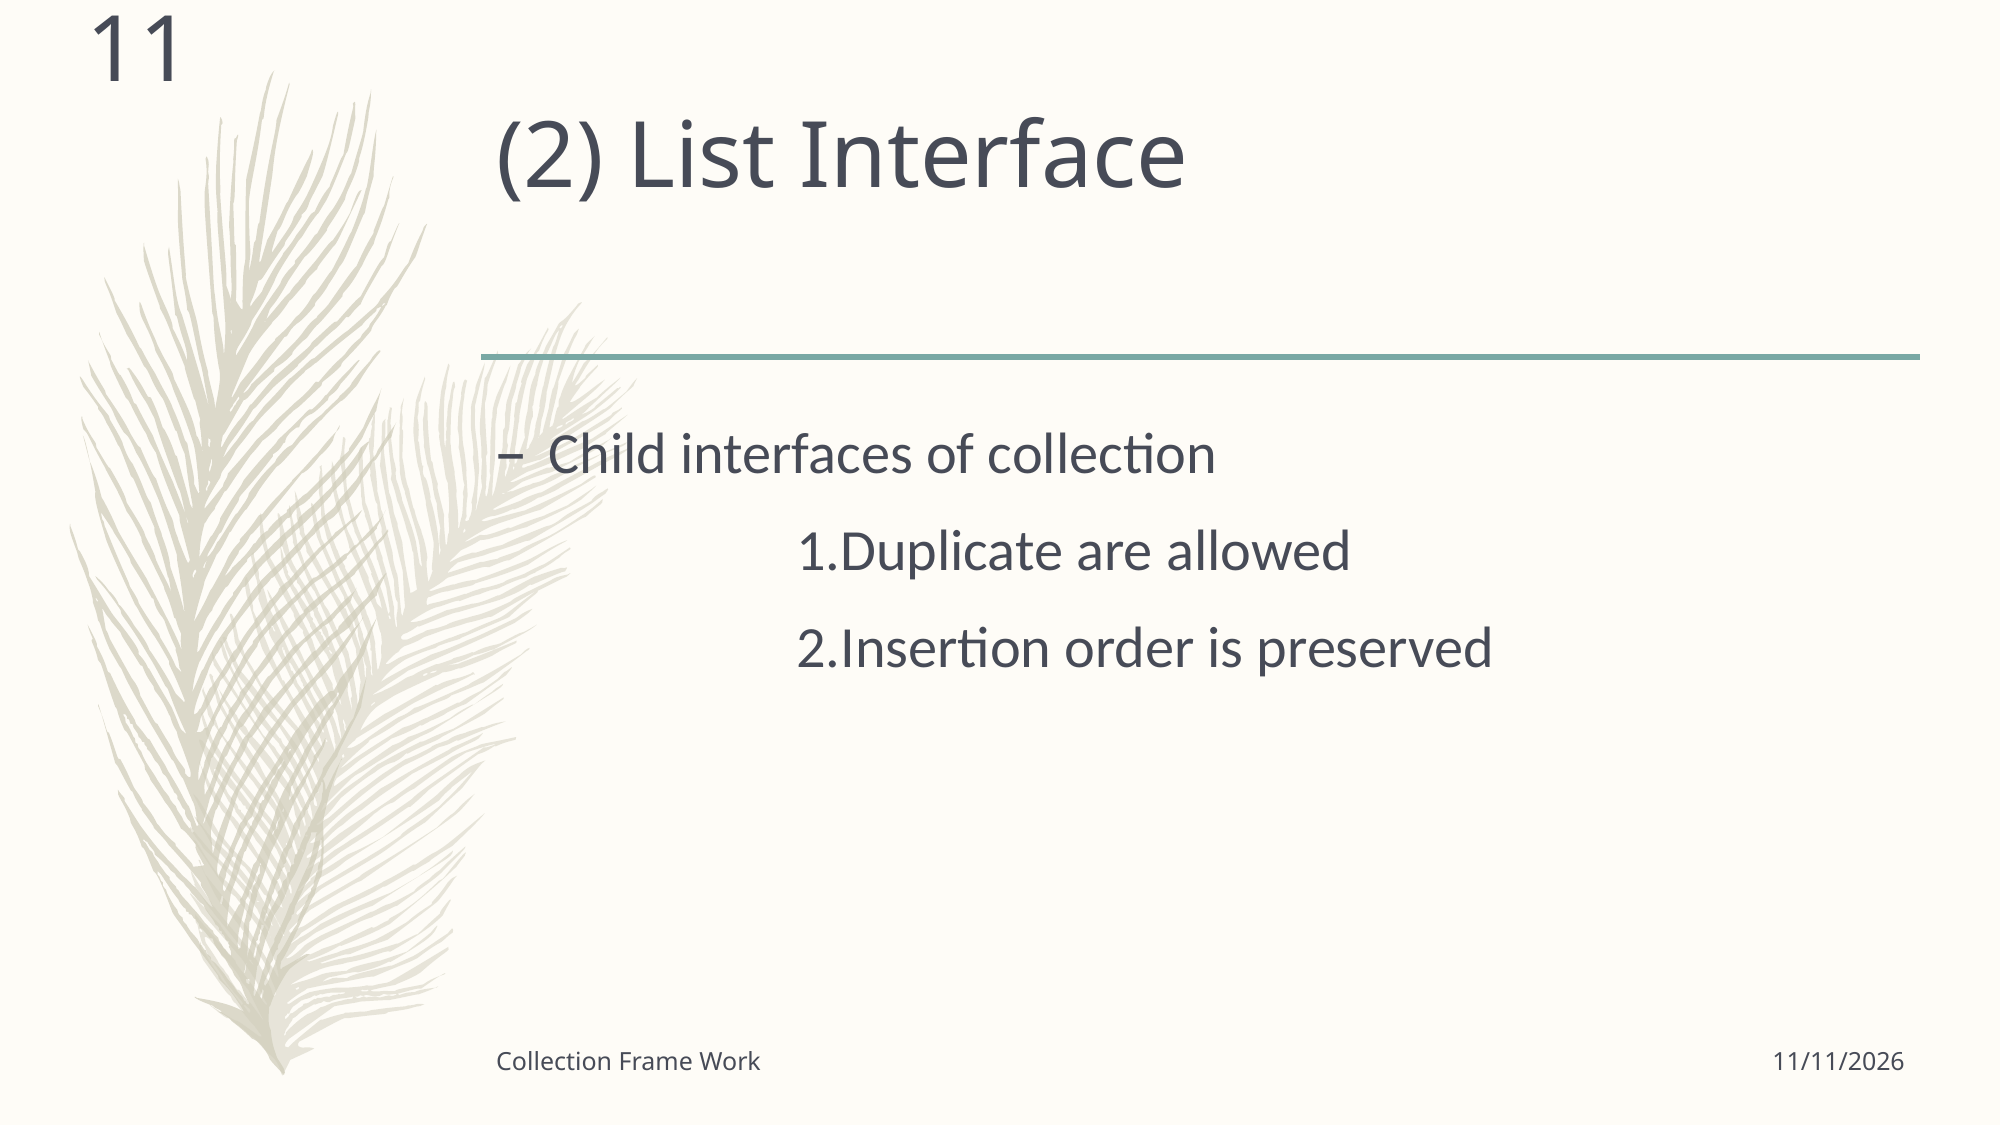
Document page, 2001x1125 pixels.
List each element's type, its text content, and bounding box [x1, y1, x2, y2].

slide_number 11 [31, 22, 207, 122]
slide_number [1470, 1032, 1920, 1093]
title (2) List Interface [481, 93, 1920, 350]
footer Collection Frame Work [481, 1032, 1411, 1093]
list Child interfaces of collection 1.Duplicate are allowed 2.Insertion order is preserved [481, 399, 1920, 999]
